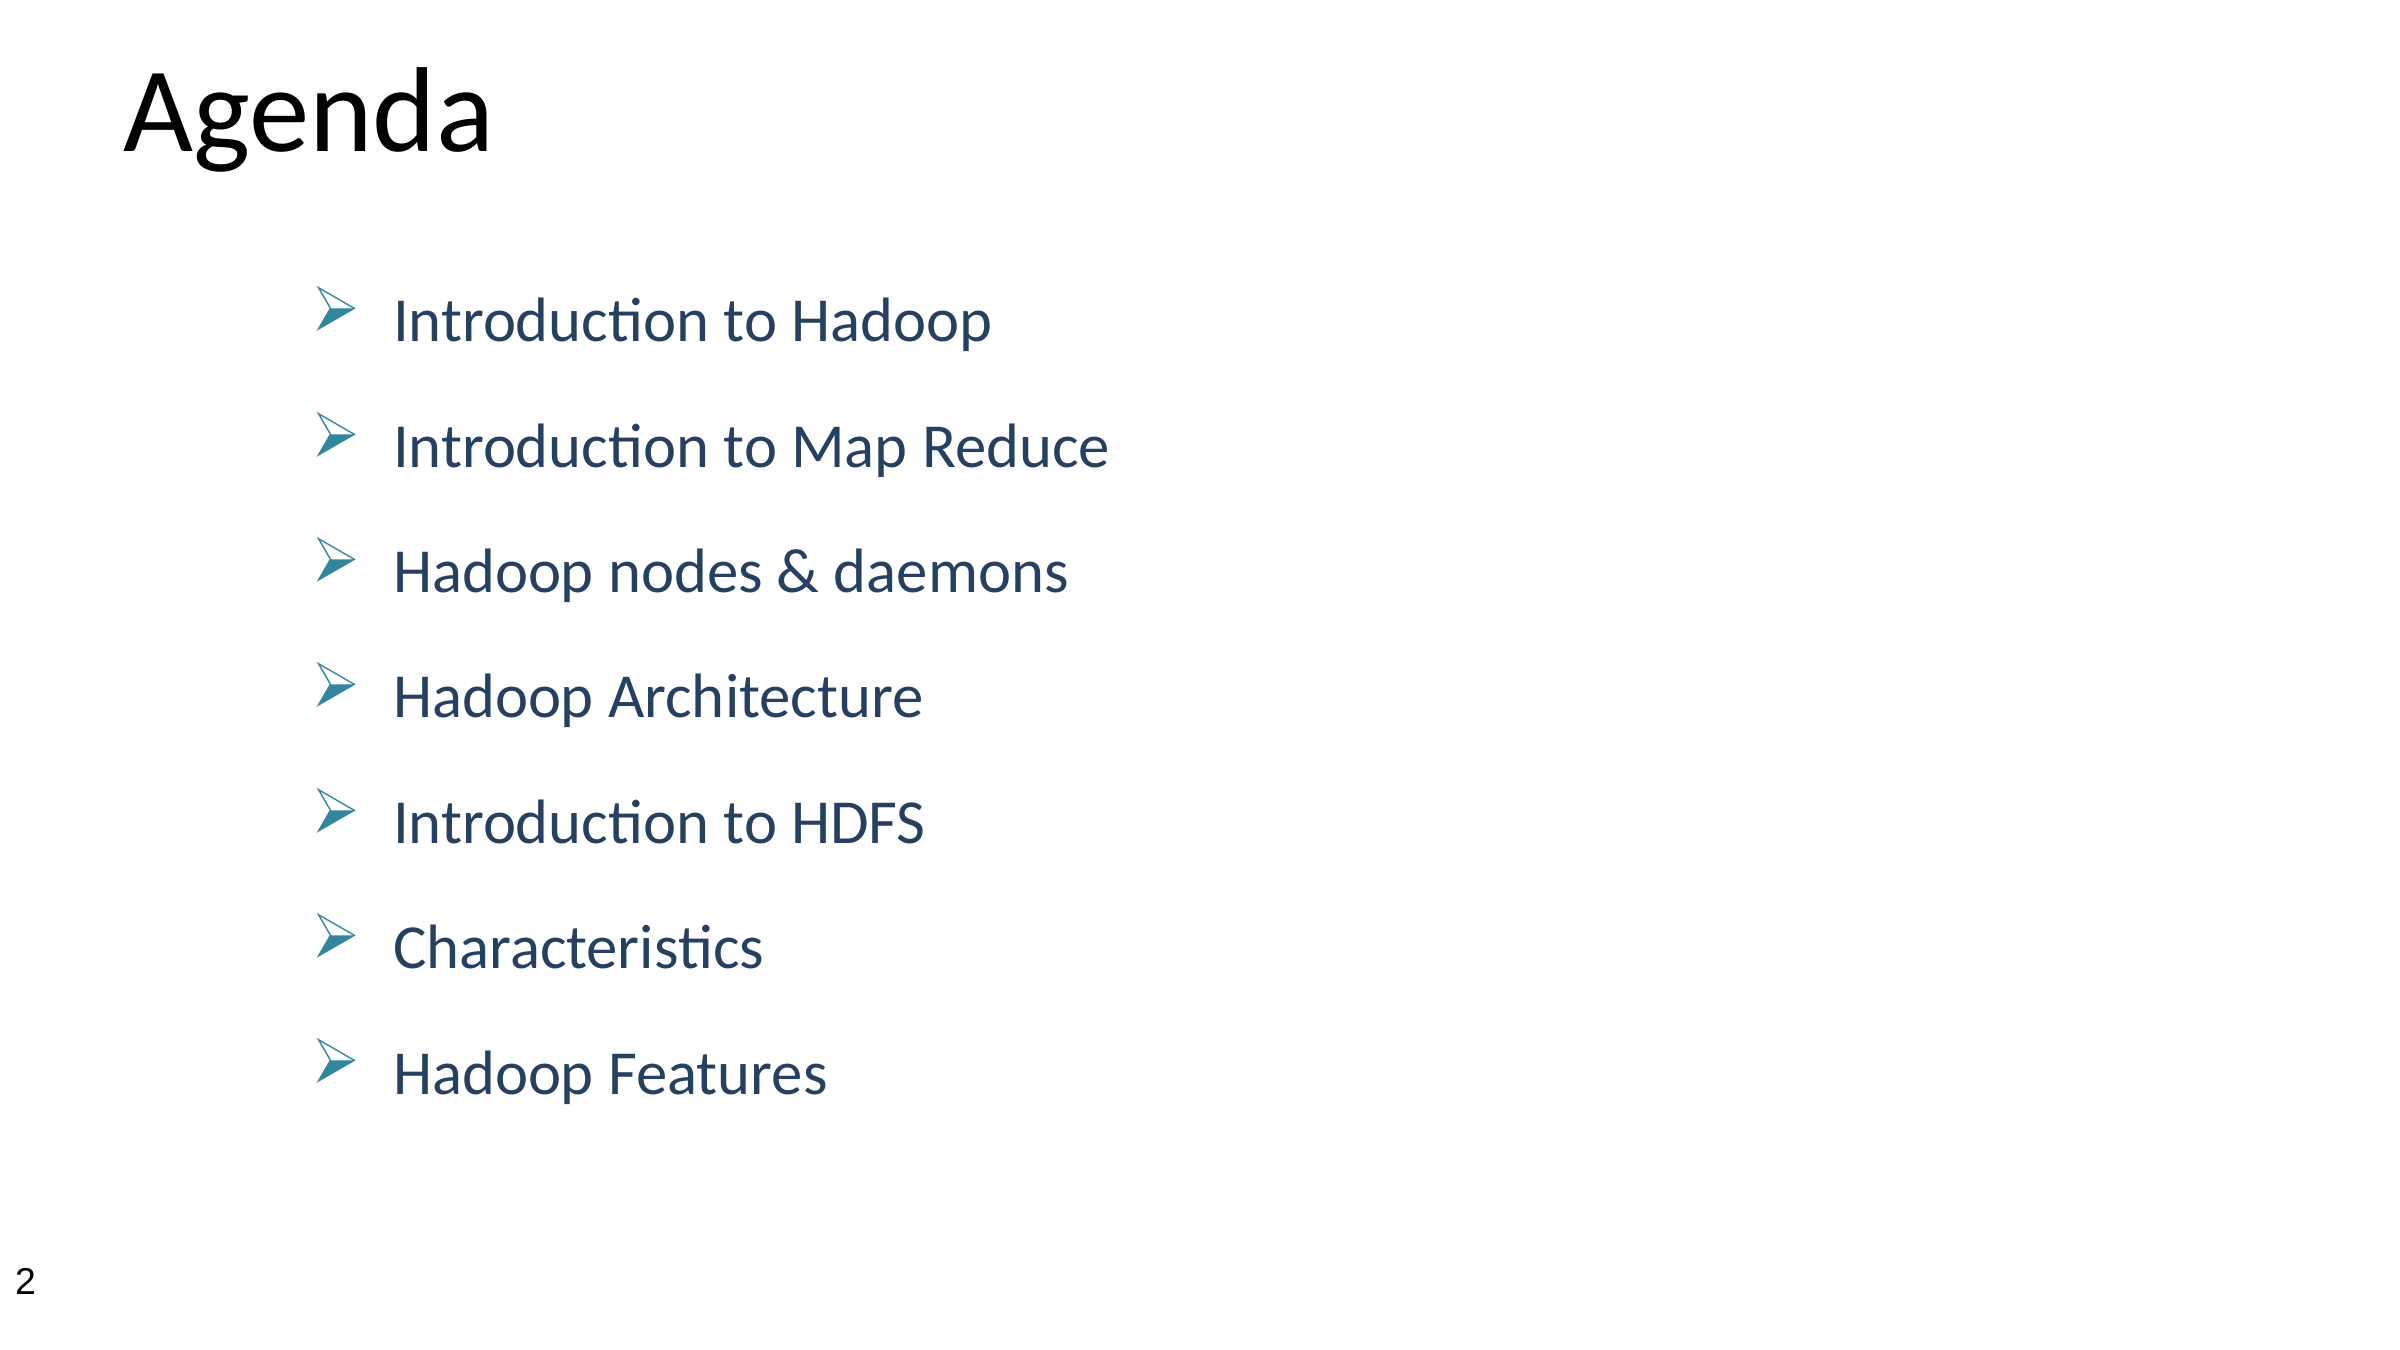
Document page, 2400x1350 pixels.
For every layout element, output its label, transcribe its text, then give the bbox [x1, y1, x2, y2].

title Agenda [99, 18, 2260, 188]
text_box 2 [0, 1249, 201, 1310]
list Introduction to Hadoop Introduction to Map Reduce Hadoop nodes & daemons Hadoop Architecture Introduction to HDFS Characteristics Hadoop Features [287, 229, 1643, 1121]
